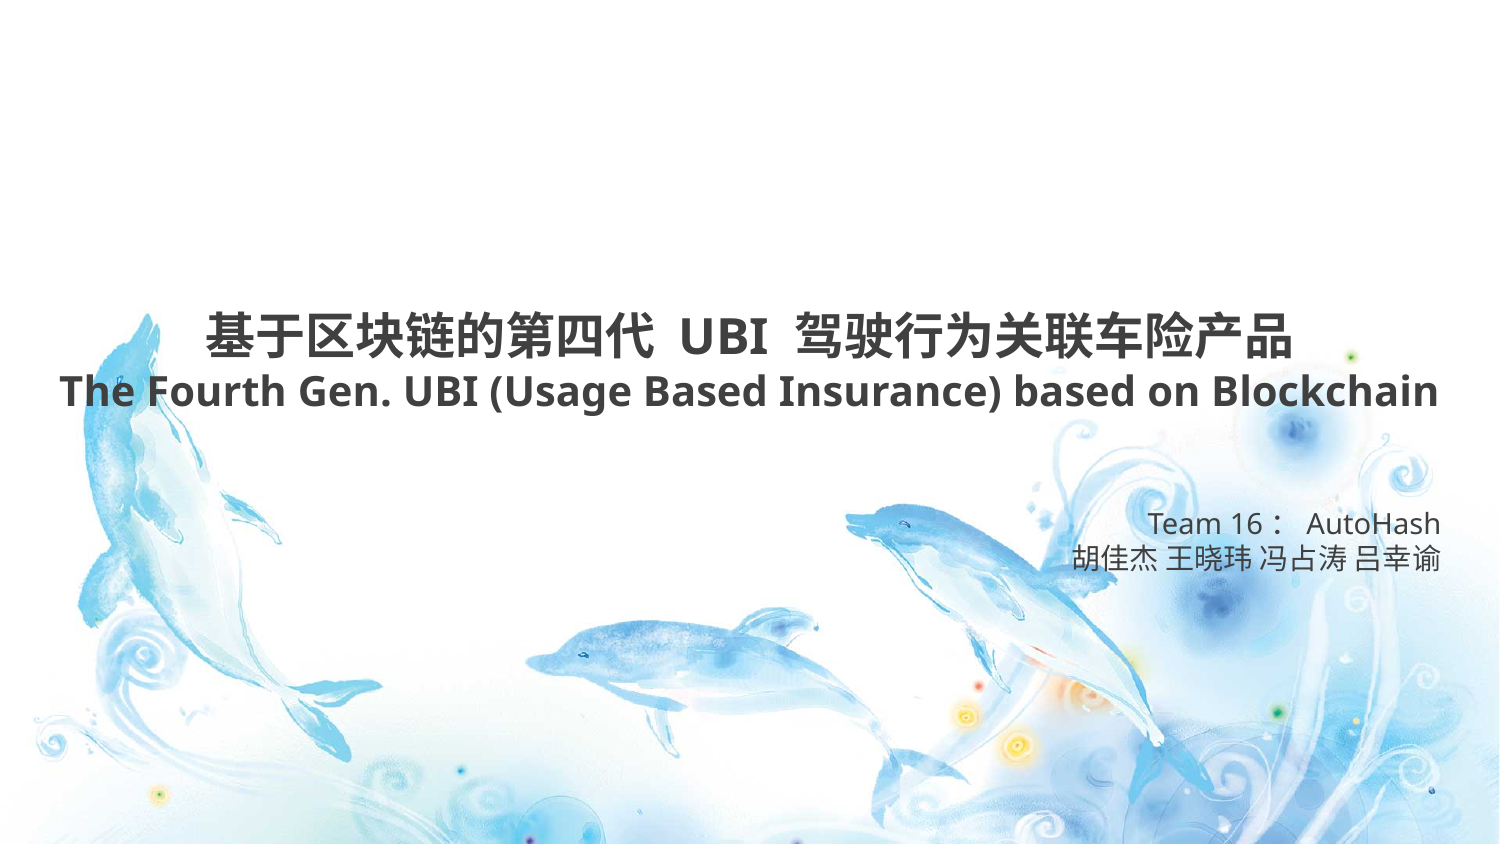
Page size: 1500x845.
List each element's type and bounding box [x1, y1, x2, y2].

picture [0, 258, 1500, 844]
